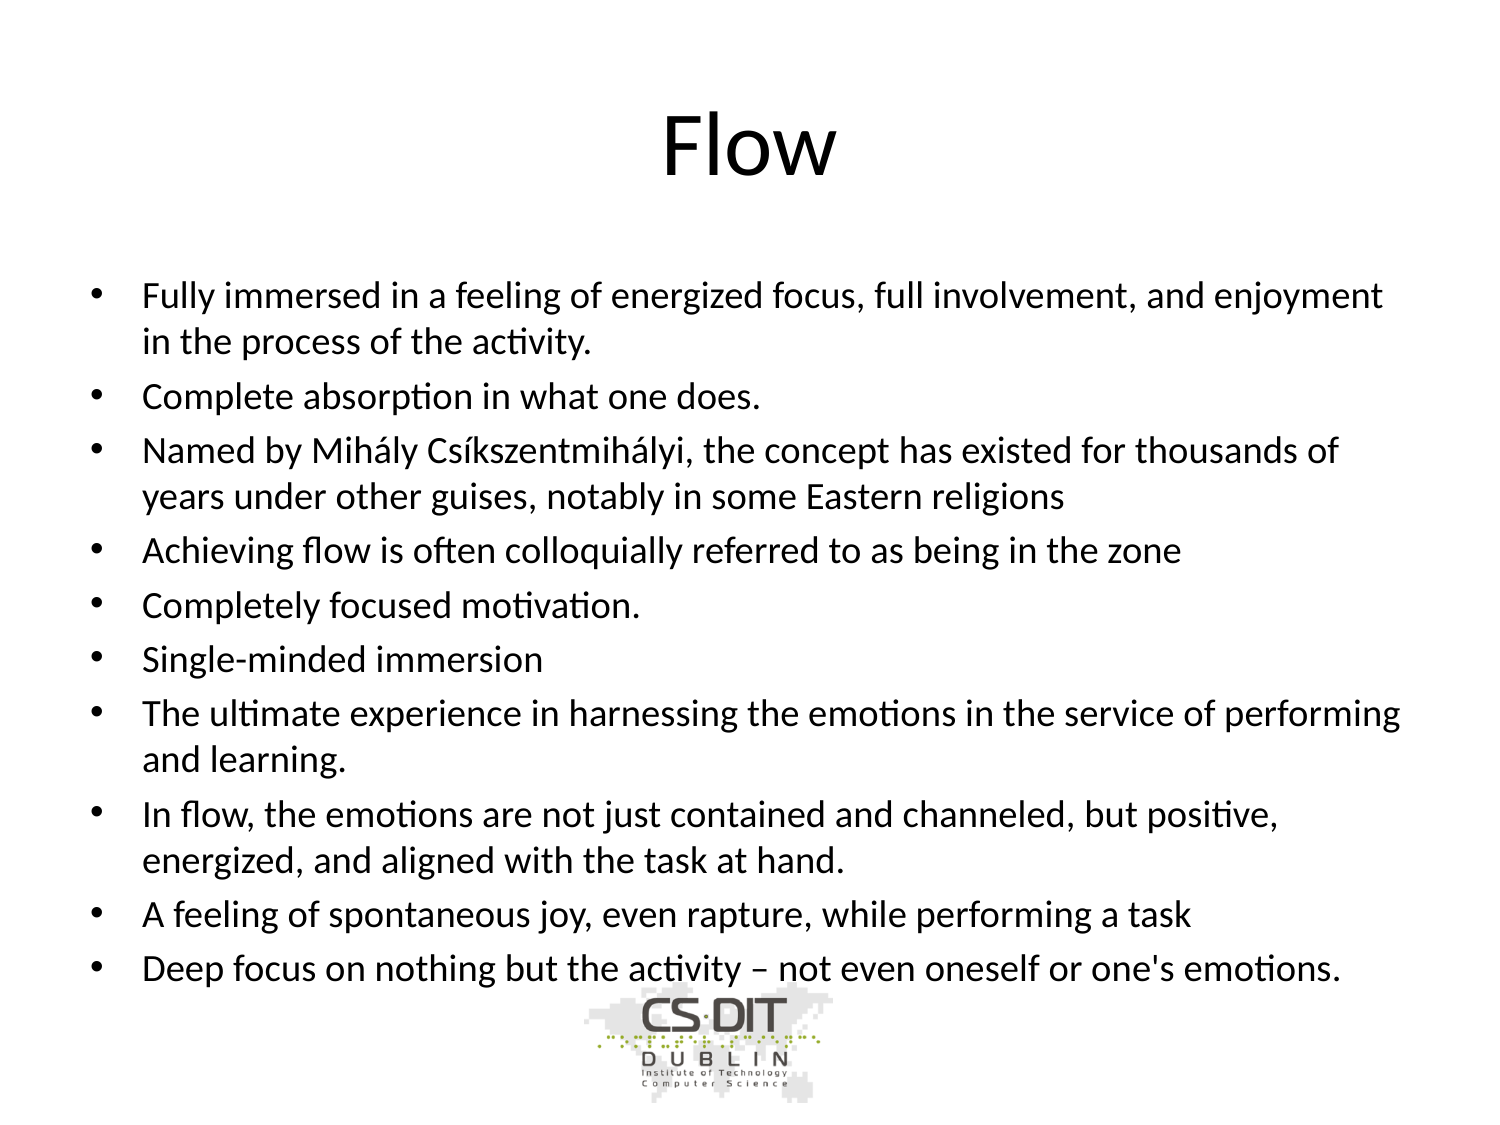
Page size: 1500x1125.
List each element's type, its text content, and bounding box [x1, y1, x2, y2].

list Fully immersed in a feeling of energized focus, full involvement, and enjoyment in the process of the activity. Complete absorption in what one does. Named by Mihály Csíkszentmihályi, the concept has existed for thousands of years under other guises, notably in some Eastern religions Achieving flow is often colloquially referred to as being in the zone Completely focused motivation. Single-minded immersion The ultimate experience in harnessing the emotions in the service of performing and learning. In flow, the emotions are not just contained and channeled, but positive, energized, and aligned with the task at hand. A feeling of spontaneous joy, even rapture, while performing a task Deep focus on nothing but the activity – not even oneself or one's emotions. [75, 262, 1425, 1005]
title Flow [75, 45, 1425, 233]
picture [584, 1005, 833, 1103]
